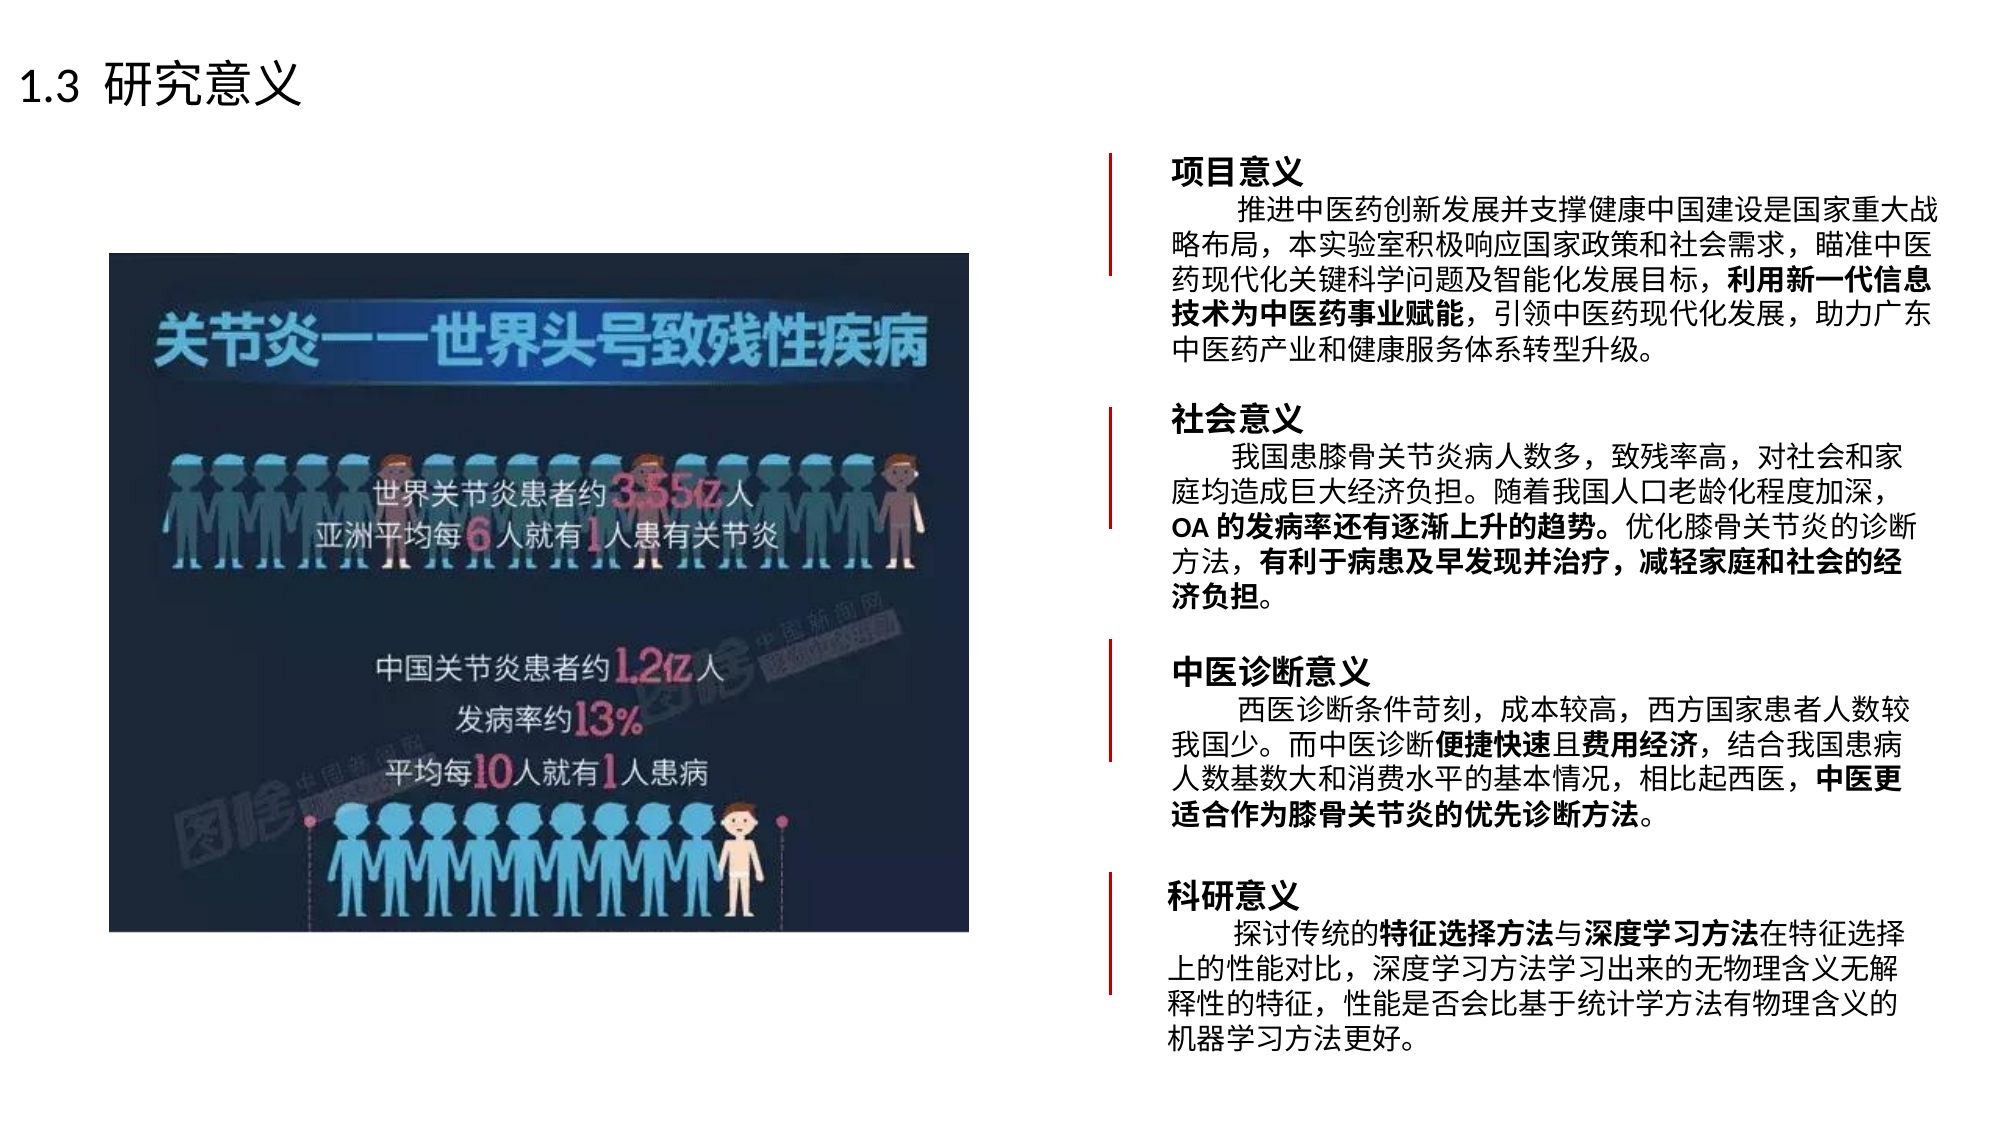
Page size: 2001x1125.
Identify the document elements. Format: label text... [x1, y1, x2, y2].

text_box 社会意义 我国患膝骨关节炎病人数多，致残率高，对社会和家庭均造成巨大经济负担。随着我国人口老龄化程度加深，OA的发病率还有逐渐上升的趋势。优化膝骨关节炎的诊断 方法，有利于病患及早发现并治疗，减轻家庭和社会的经济负担。 [1157, 351, 1934, 603]
picture [109, 253, 969, 995]
text_box 项目意义 推进中医药创新发展并支撑健康中国建设是国家重大战略布局，本实验室积极响应国家政策和社会需求，瞄准中医药现代化关键科学问题及智能化发展目标，利用新一代信息技术为中医药事业赋能，引领中医药现代化发展，助力广东中医药产业和健康服务体系转型升级。 [1157, 103, 1971, 374]
text_box 科研意义 探讨传统的特征选择方法与深度学习方法在特征选择上的性能对比，深度学习方法学习出来的无物理含义无解释性的特征，性能是否会比基于统计学方法有物理含义的机器学习方法更好。 [1152, 828, 1934, 1063]
text_box 1.3 研究意义 [2, 27, 737, 120]
text_box 中医诊断意义 西医诊断条件苛刻，成本较高，西方国家患者人数较我国少。而中医诊断便捷快速且费用经济，结合我国患病人数基数大和消费水平的基本情况，相比起西医，中医更适合作为膝骨关节炎的优先诊断方法。 [1157, 603, 1934, 828]
